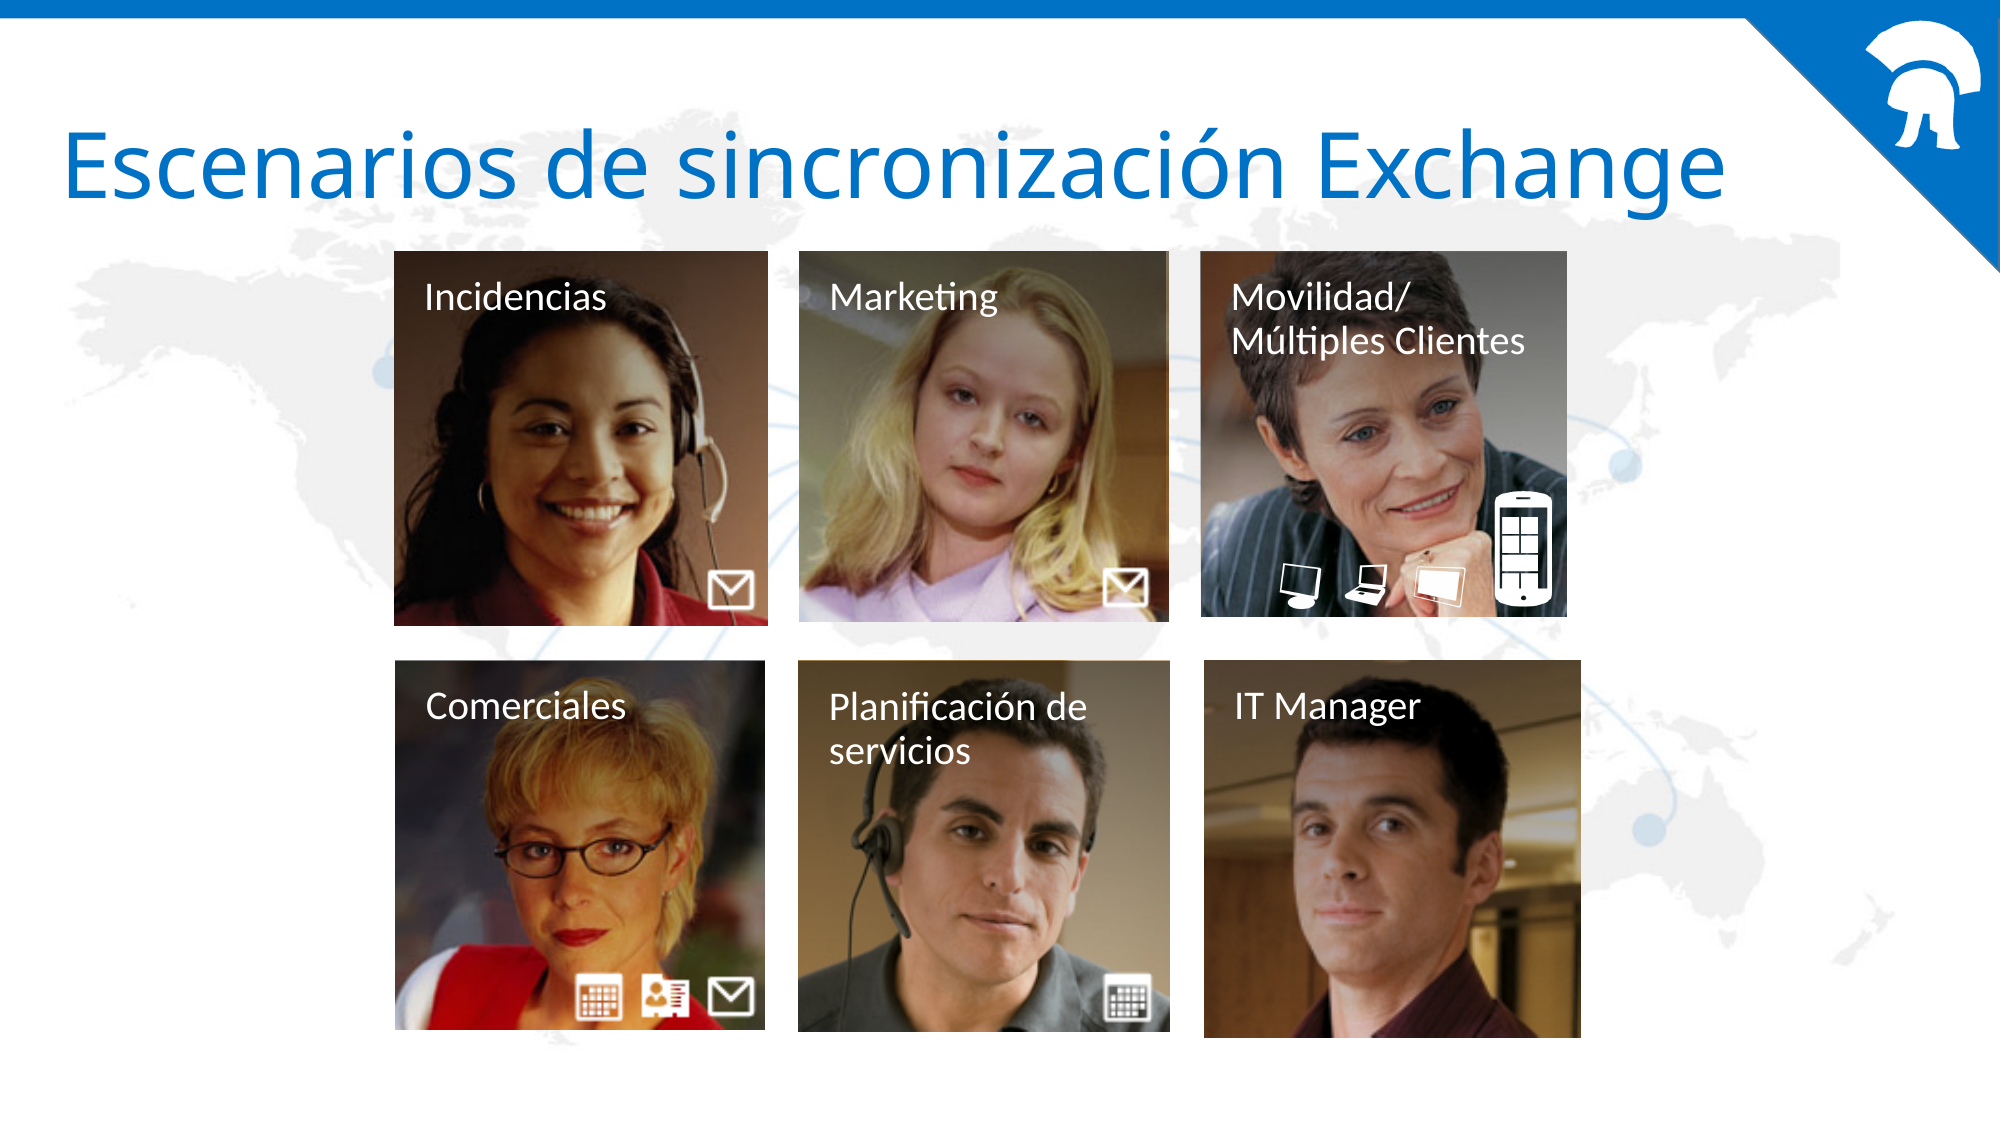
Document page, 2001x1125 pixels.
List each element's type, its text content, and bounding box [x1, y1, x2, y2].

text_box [394, 251, 768, 626]
title Escenarios de sincronización Exchange [45, 59, 1863, 278]
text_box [799, 251, 1169, 623]
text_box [798, 660, 1170, 1033]
picture [0, 0, 2001, 1125]
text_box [395, 660, 765, 1032]
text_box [1204, 660, 1581, 1038]
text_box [1200, 251, 1574, 623]
